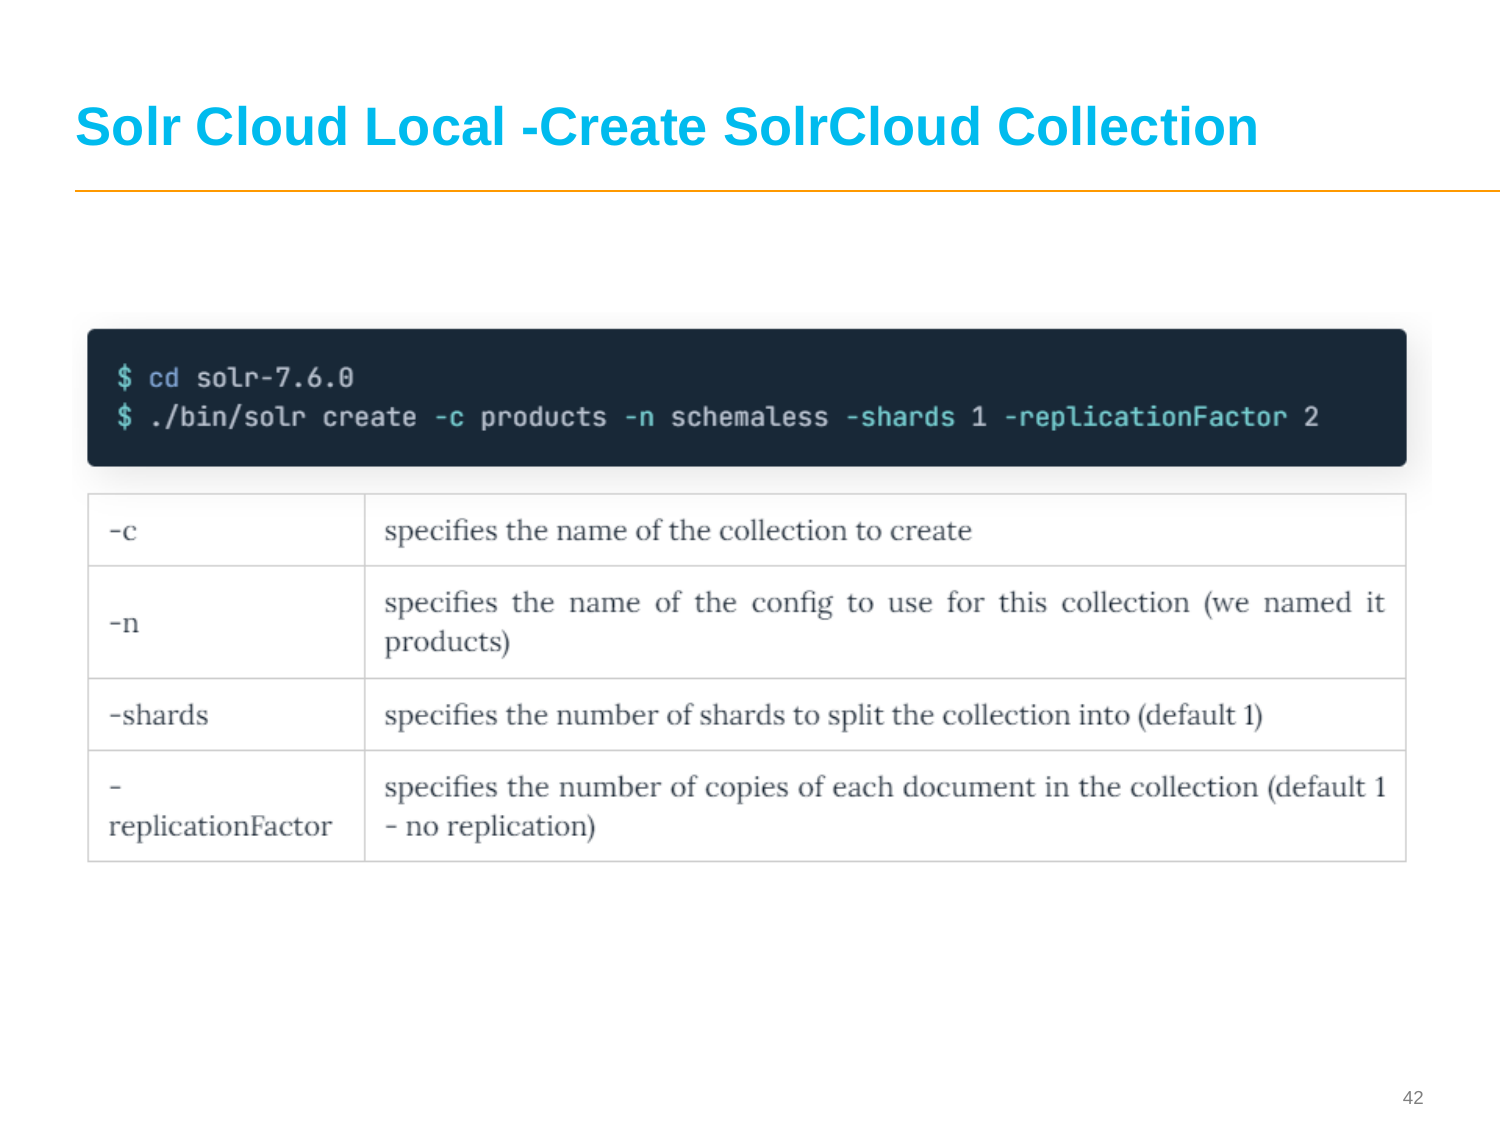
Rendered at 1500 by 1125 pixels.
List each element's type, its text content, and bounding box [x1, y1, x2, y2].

title Solr Cloud Local -Create SolrCloud Collection [75, 27, 1422, 157]
picture [71, 312, 1432, 876]
